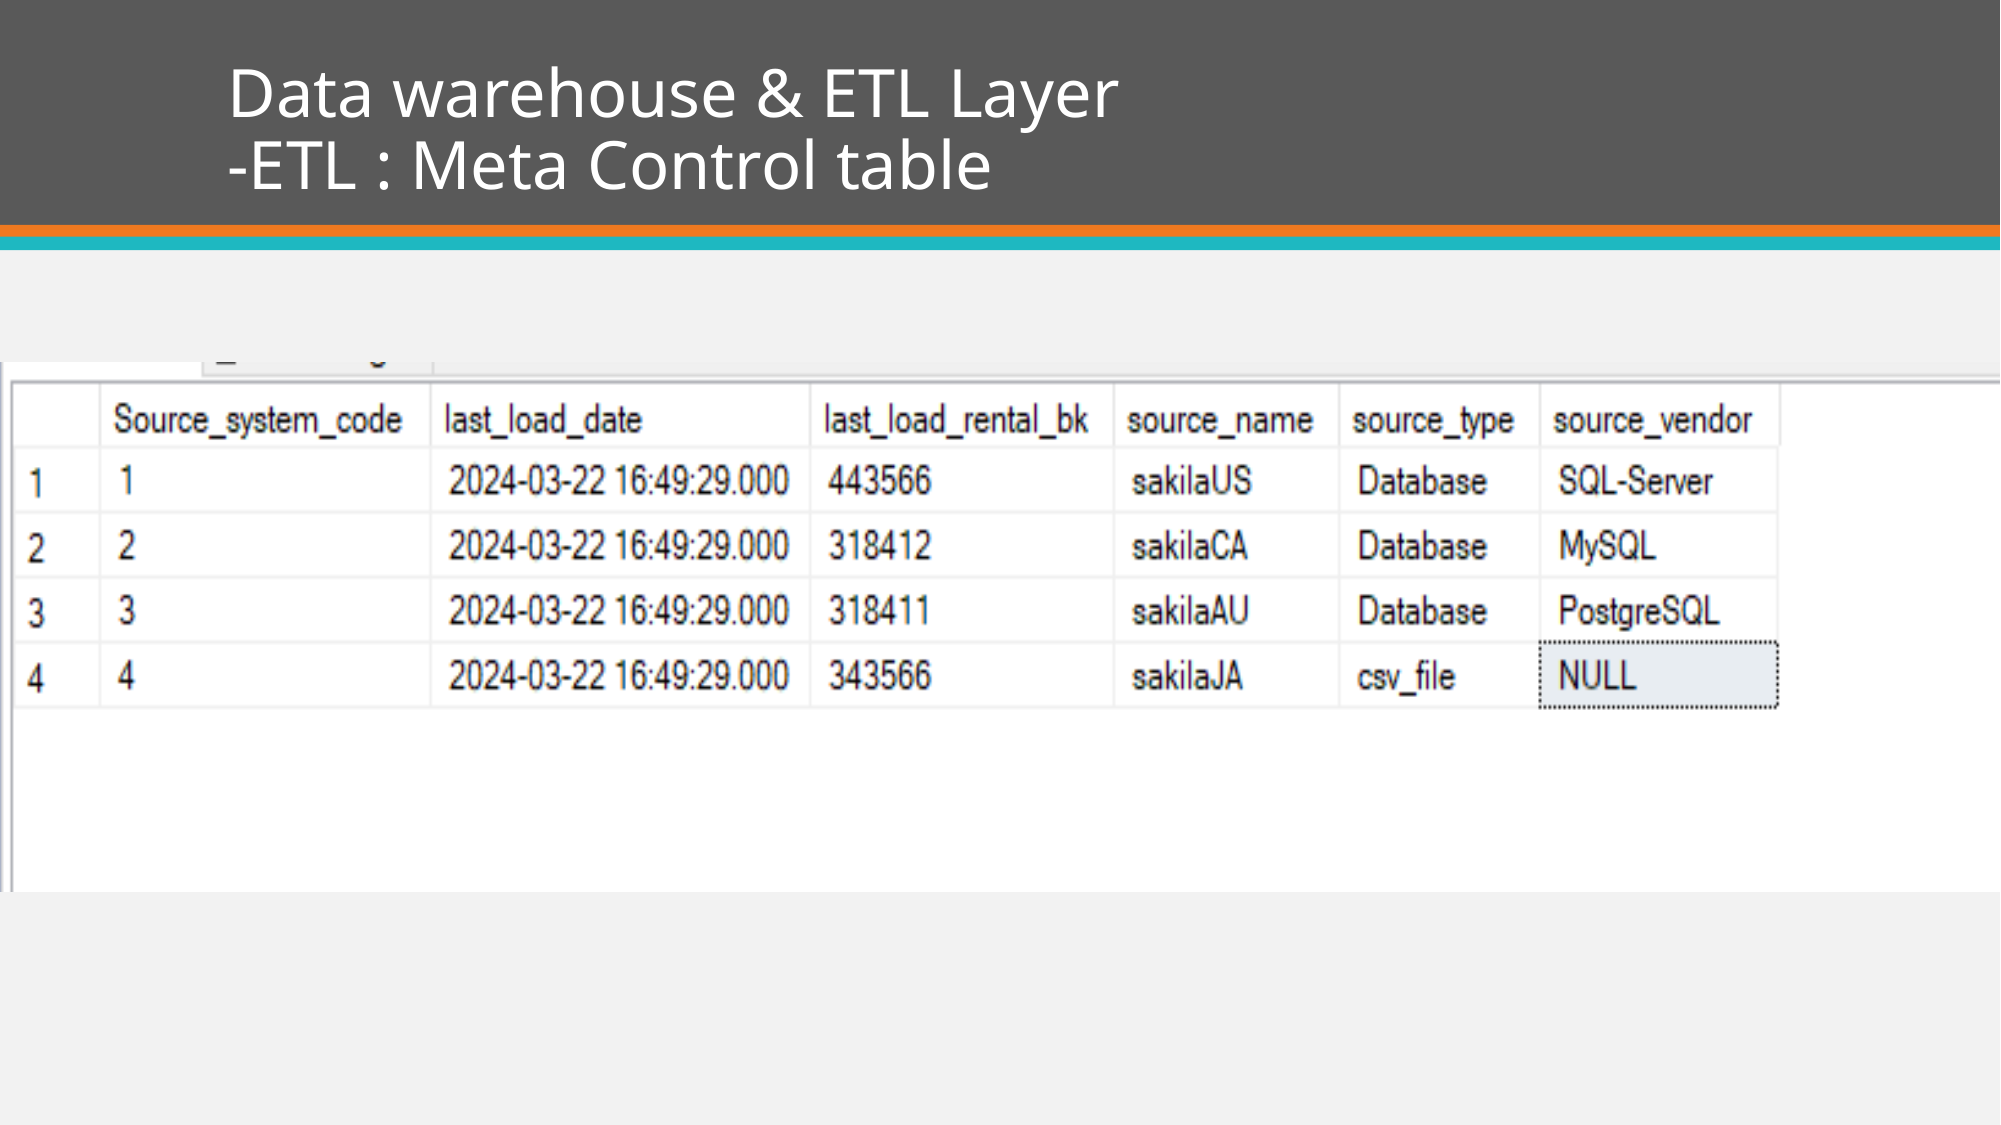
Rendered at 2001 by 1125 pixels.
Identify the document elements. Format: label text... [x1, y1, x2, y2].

picture [0, 362, 2000, 892]
title Data warehouse & ETL Layer -ETL : Meta Control table [212, 41, 1788, 212]
